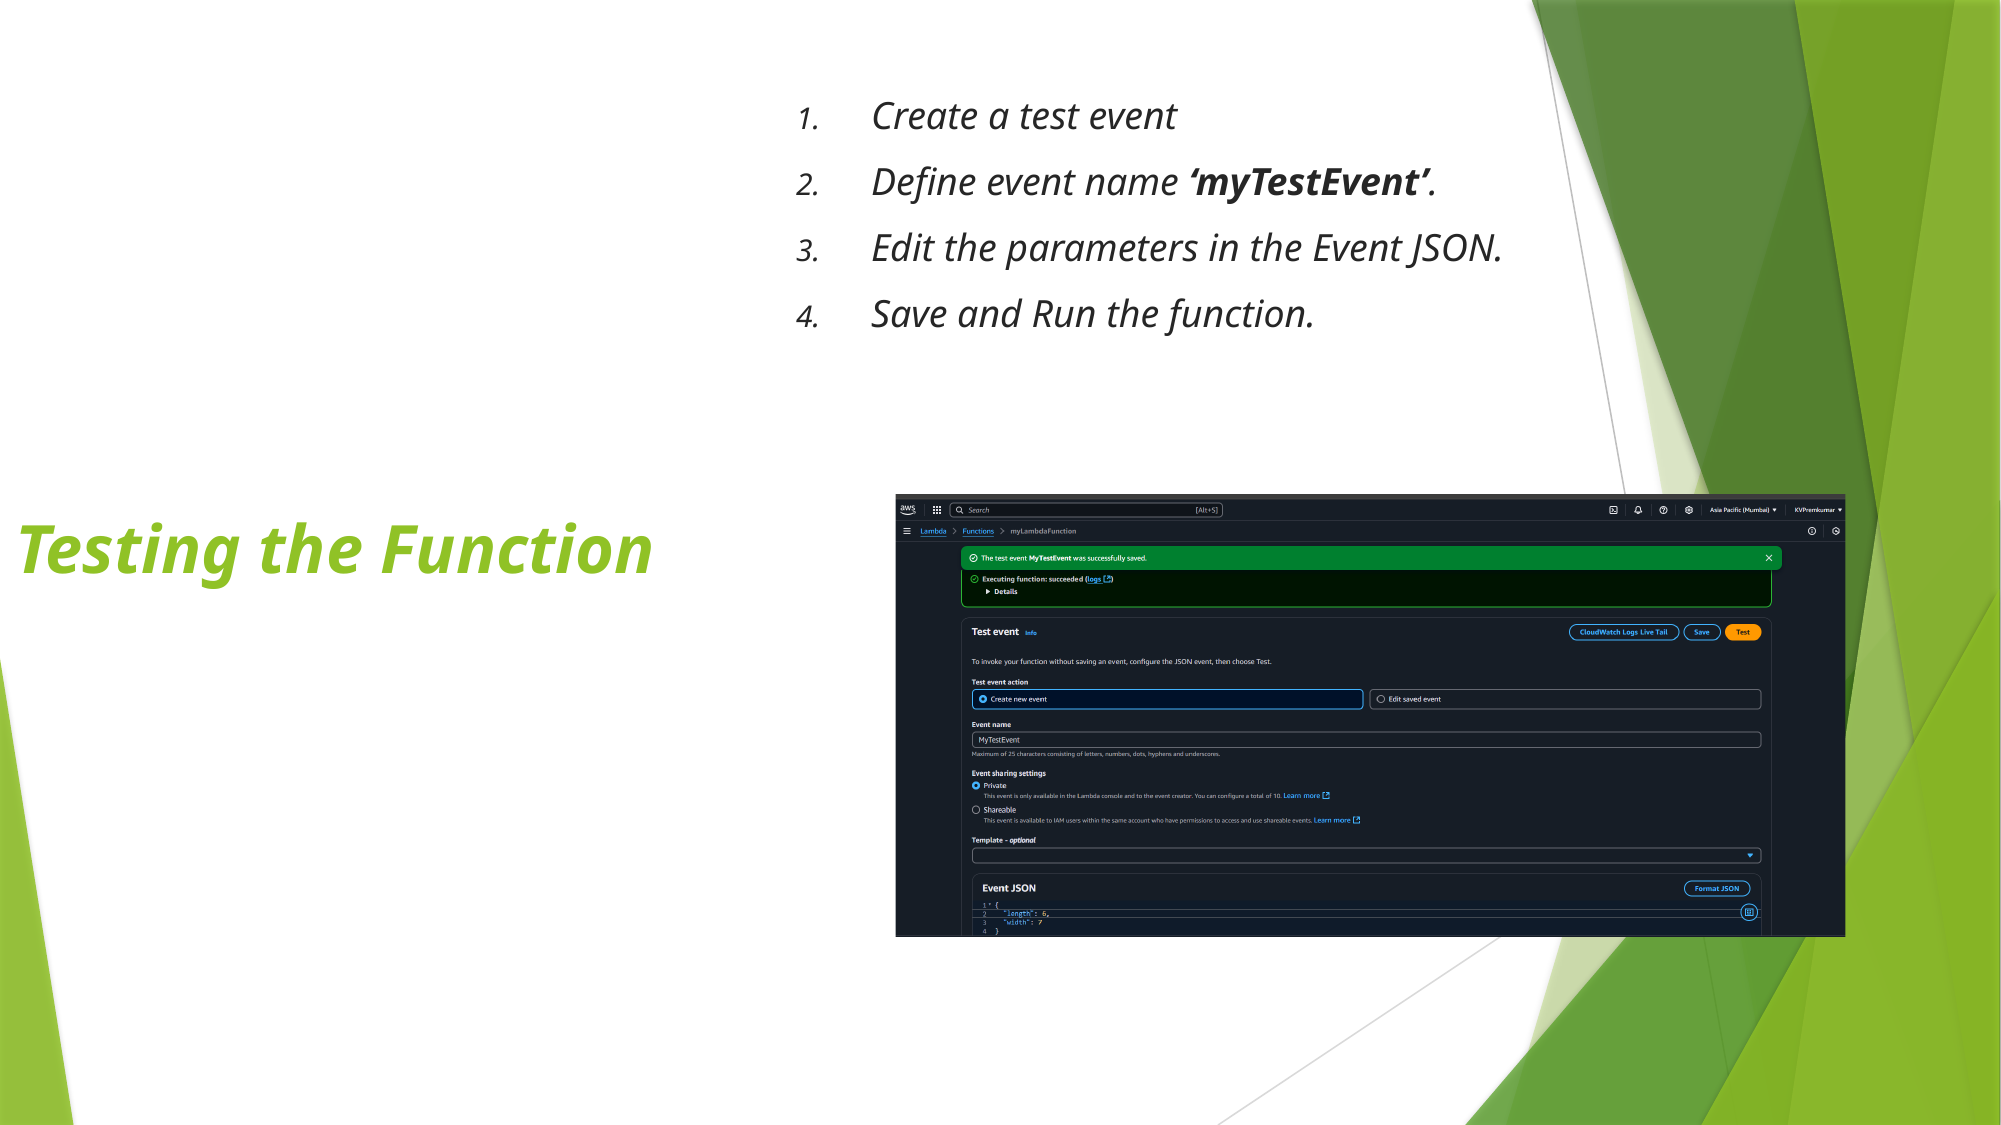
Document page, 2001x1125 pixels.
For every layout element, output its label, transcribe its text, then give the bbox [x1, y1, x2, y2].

picture [894, 494, 1847, 937]
list Create a test event Define event name ‘myTestEvent’. Edit the parameters in the Event JSON. Save and Run the function. [780, 84, 1522, 991]
title Testing the Function [0, 395, 766, 595]
